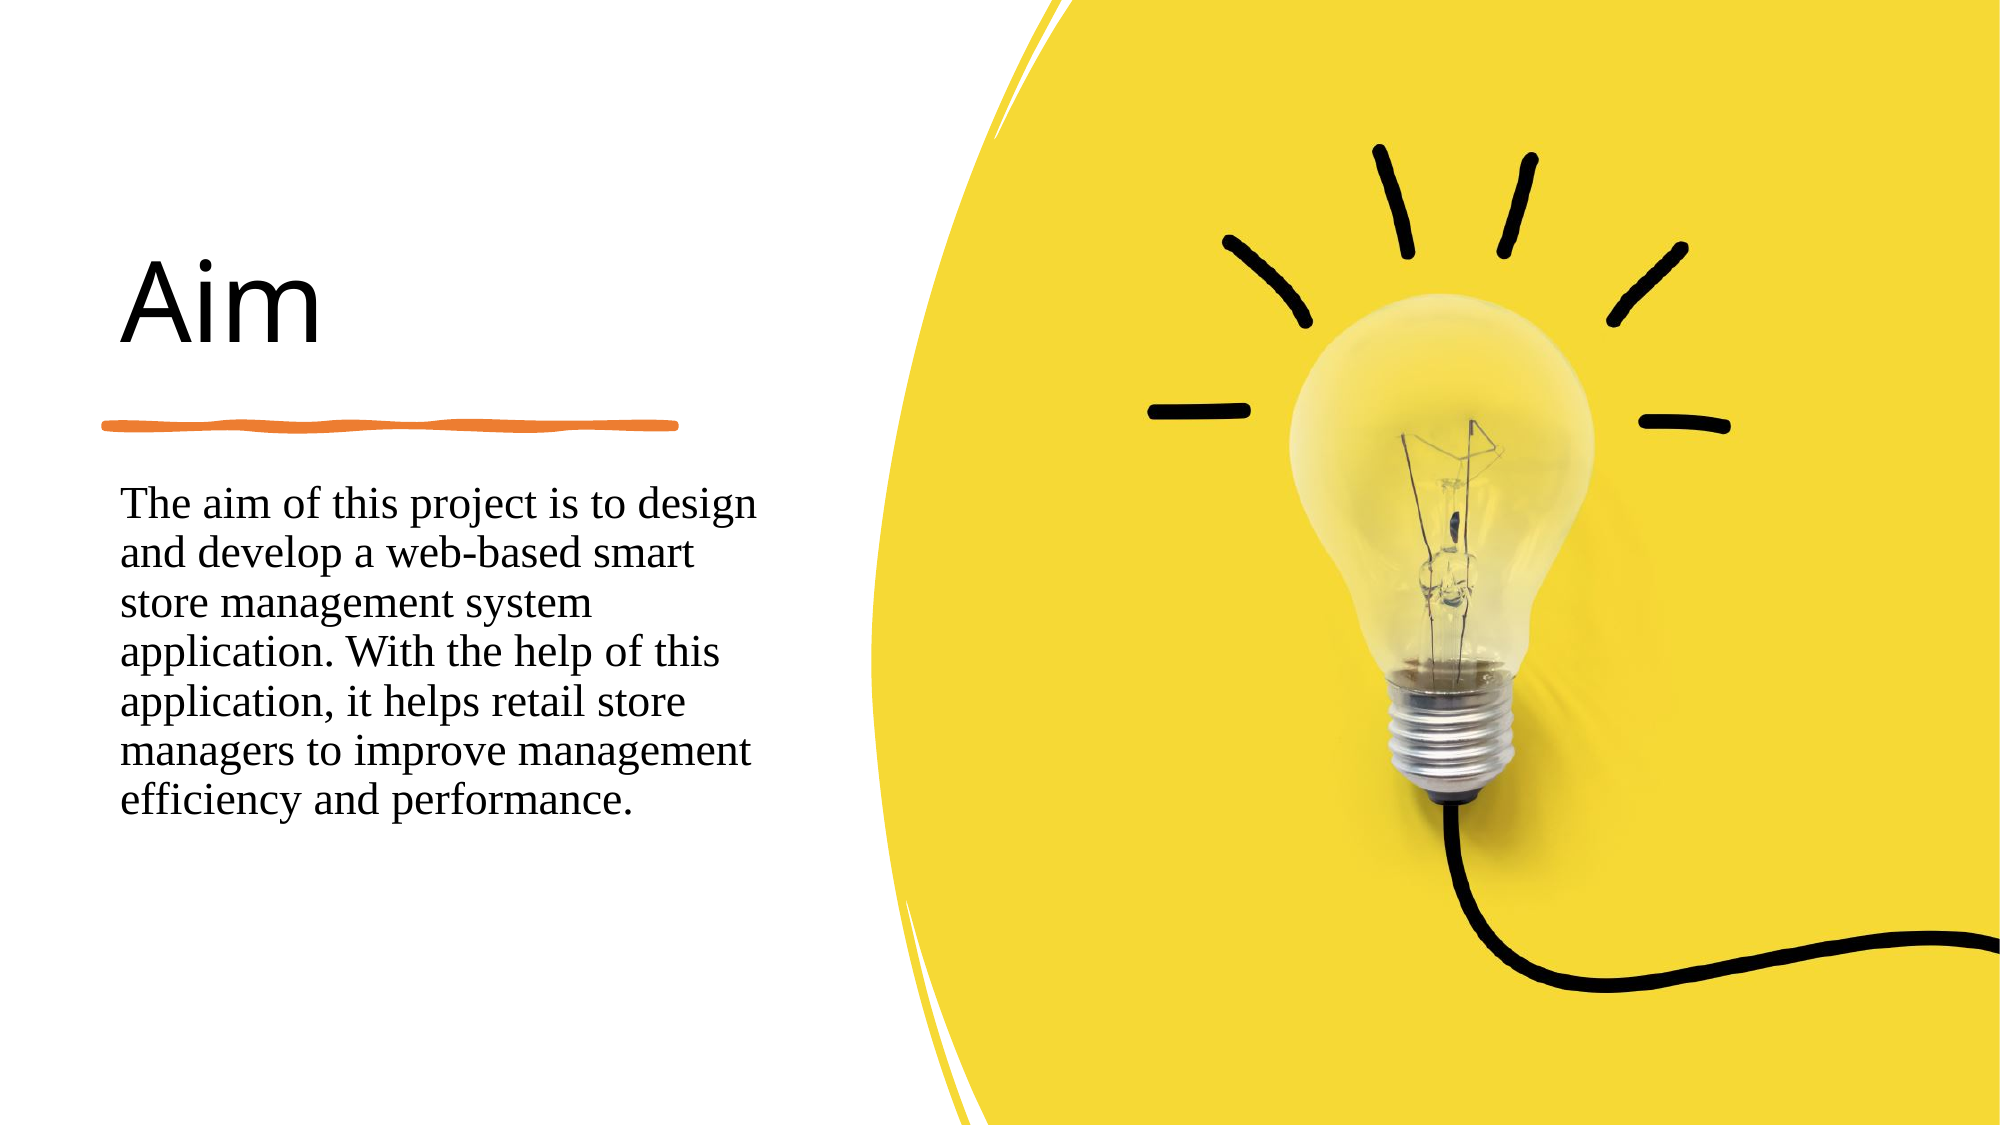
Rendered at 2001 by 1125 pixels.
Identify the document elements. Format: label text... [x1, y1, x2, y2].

text_box [0, 0, 871, 1125]
picture [871, 0, 2000, 1125]
list The aim of this project is to design and develop a web-based smart store management system application. With the help of this application, it helps retail store managers to improve management efficiency and performance. [105, 471, 802, 1016]
text_box [103, 421, 676, 431]
title Aim [105, 53, 822, 375]
